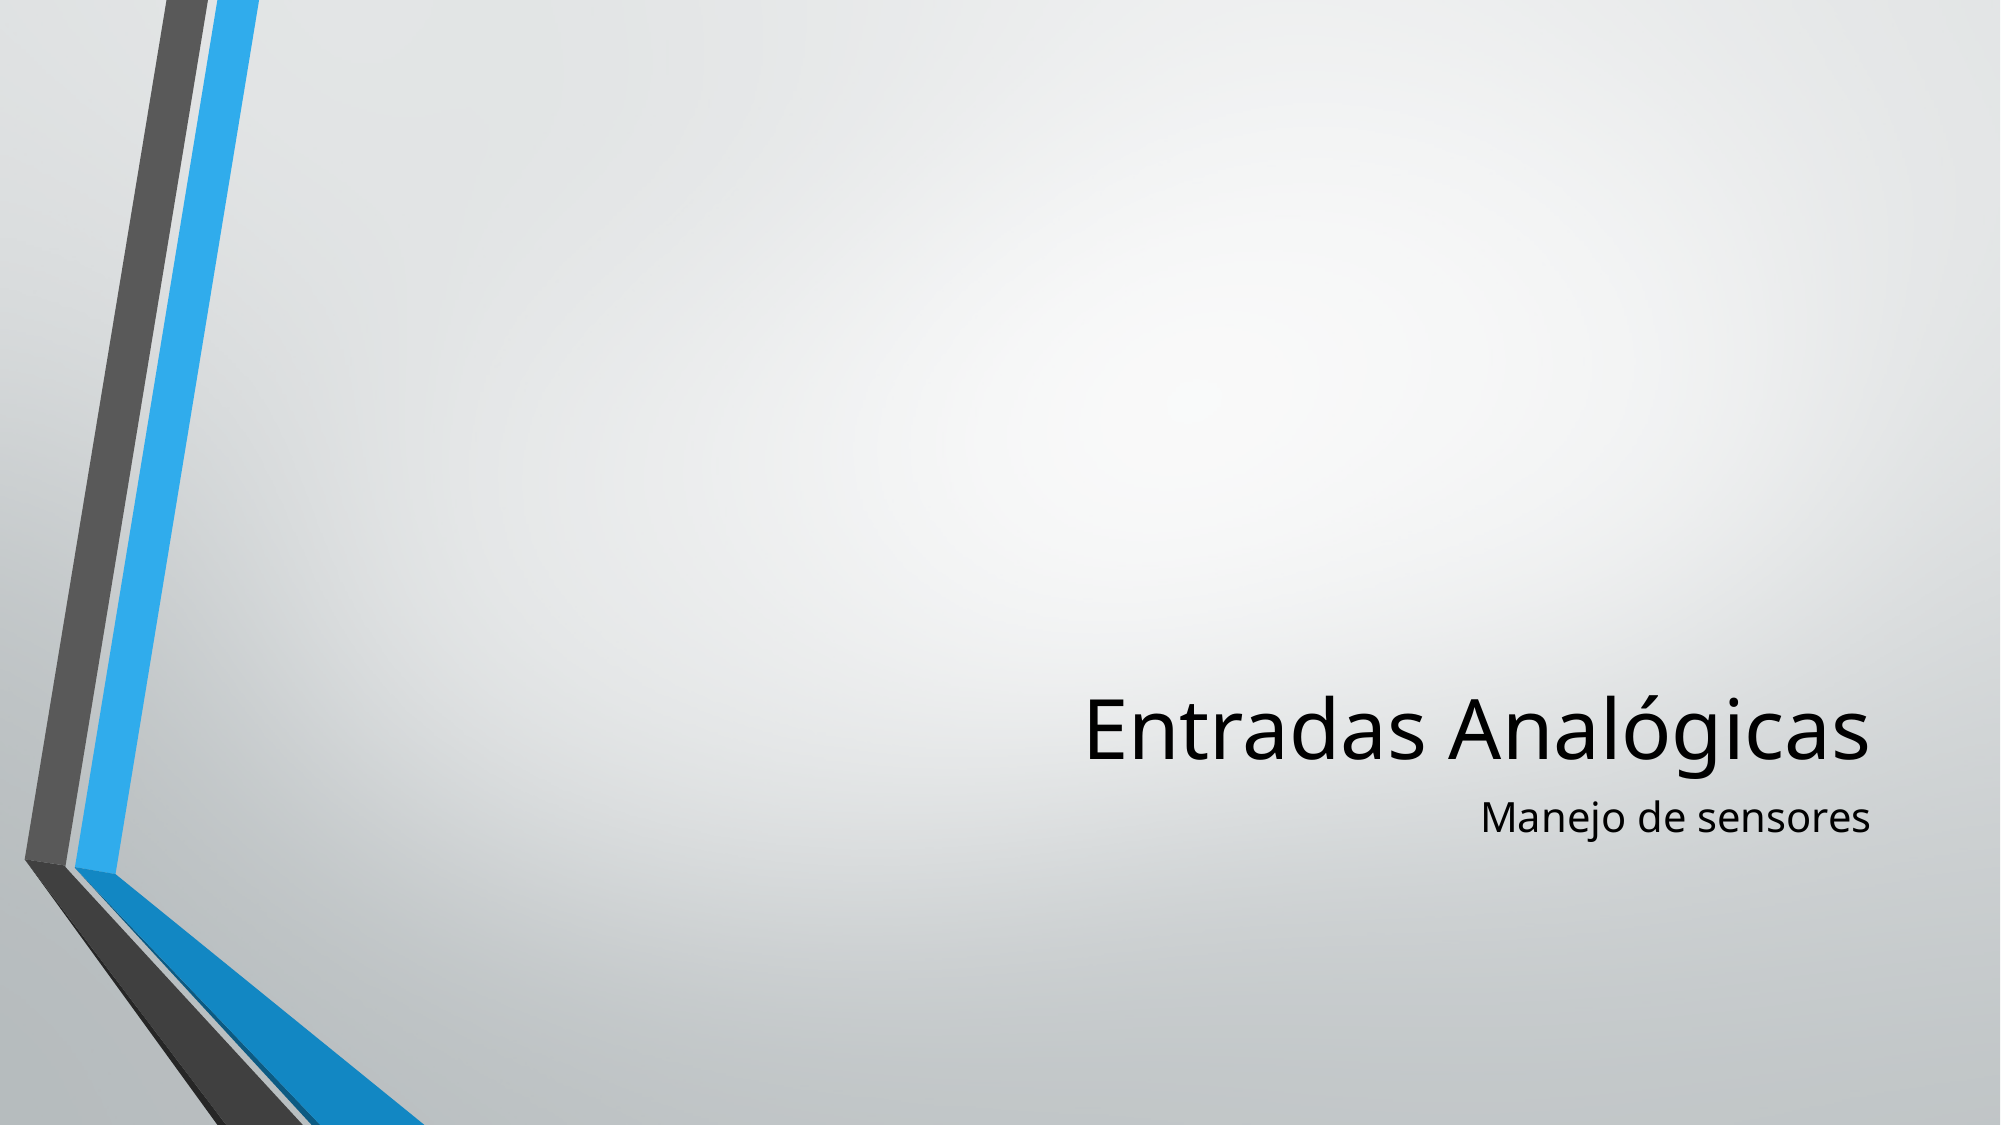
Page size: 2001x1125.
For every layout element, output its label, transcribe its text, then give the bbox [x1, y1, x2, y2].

title Entradas Analógicas [421, 437, 1887, 783]
list Manejo de sensores [421, 783, 1887, 925]
